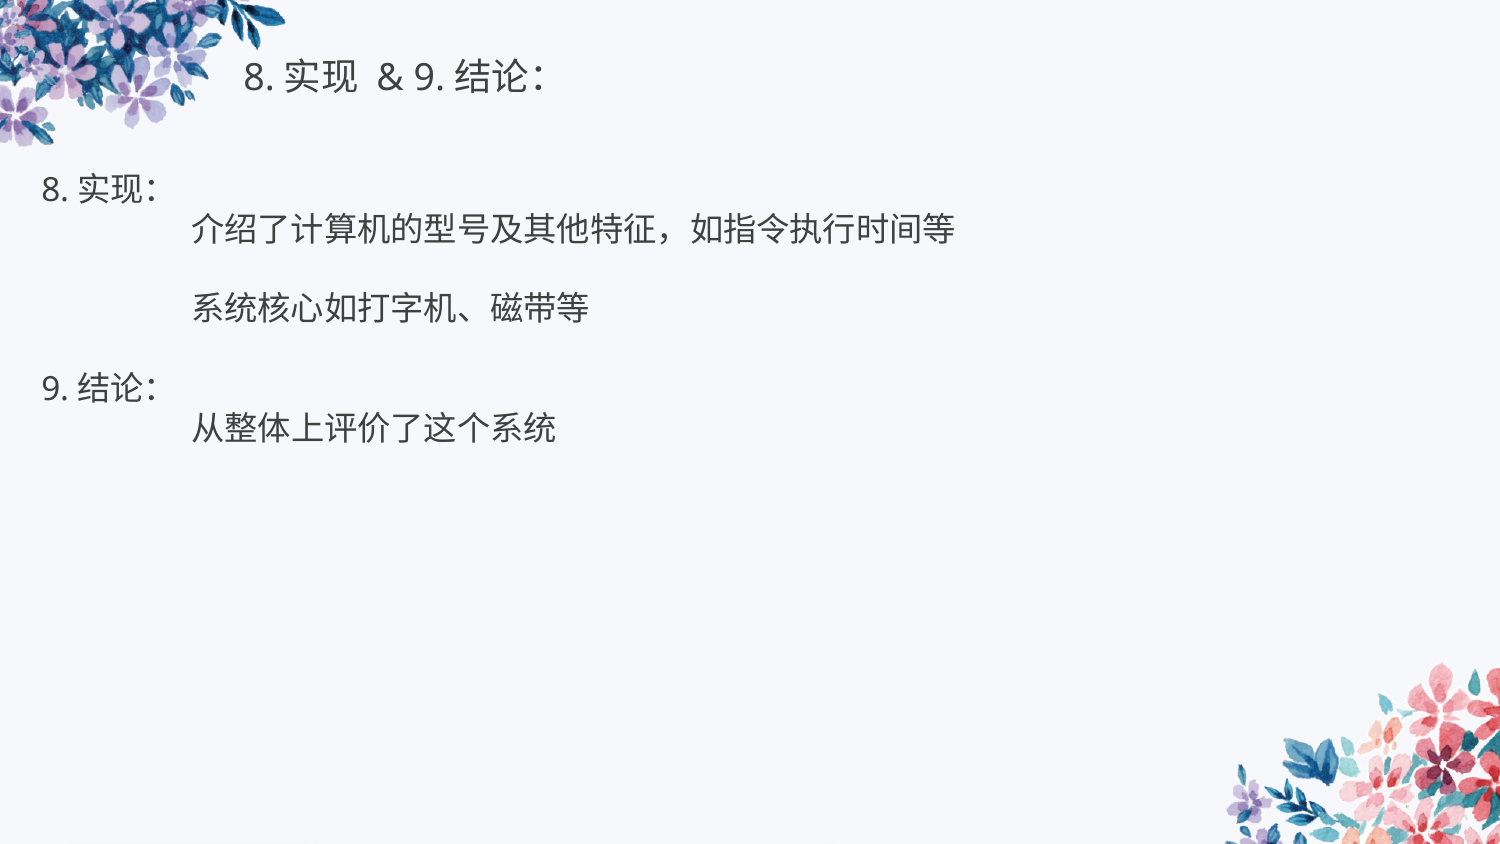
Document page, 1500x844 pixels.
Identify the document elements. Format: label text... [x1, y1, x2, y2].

picture [0, 0, 350, 234]
picture [1104, 607, 1500, 844]
text_box 8.实现 & 9.结论： [354, 43, 580, 107]
text_box 8.实现： 介绍了计算机的型号及其他特征，如指令执行时间等 系统核心如打字机、磁带等 9.结论： 从整体上评价了这个系统 [26, 160, 1474, 455]
